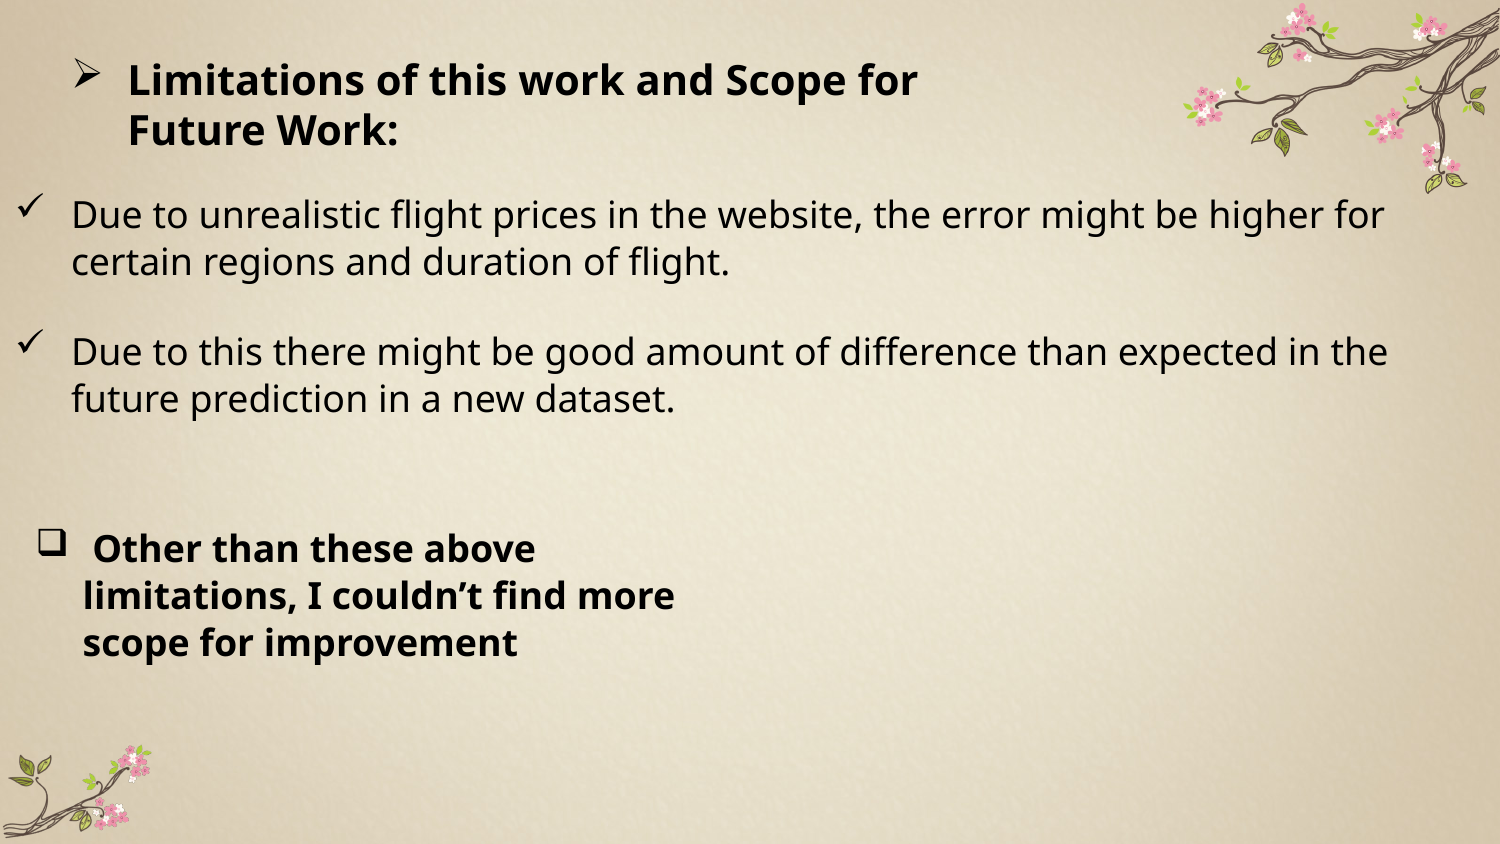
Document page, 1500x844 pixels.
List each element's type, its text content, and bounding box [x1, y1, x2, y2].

picture [0, 0, 1500, 117]
text_box Due to unrealistic flight prices in the website, the error might be higher for certain regions and duration of flight. Due to this there might be good amount of difference than expected in the future prediction in a new dataset. [0, 117, 1500, 428]
picture [0, 428, 1500, 844]
text_box Limitations of this work and Scope for Future Work: [56, 46, 961, 117]
text_box Other than these above limitations, I couldn’t find more scope for improvement [20, 515, 774, 672]
